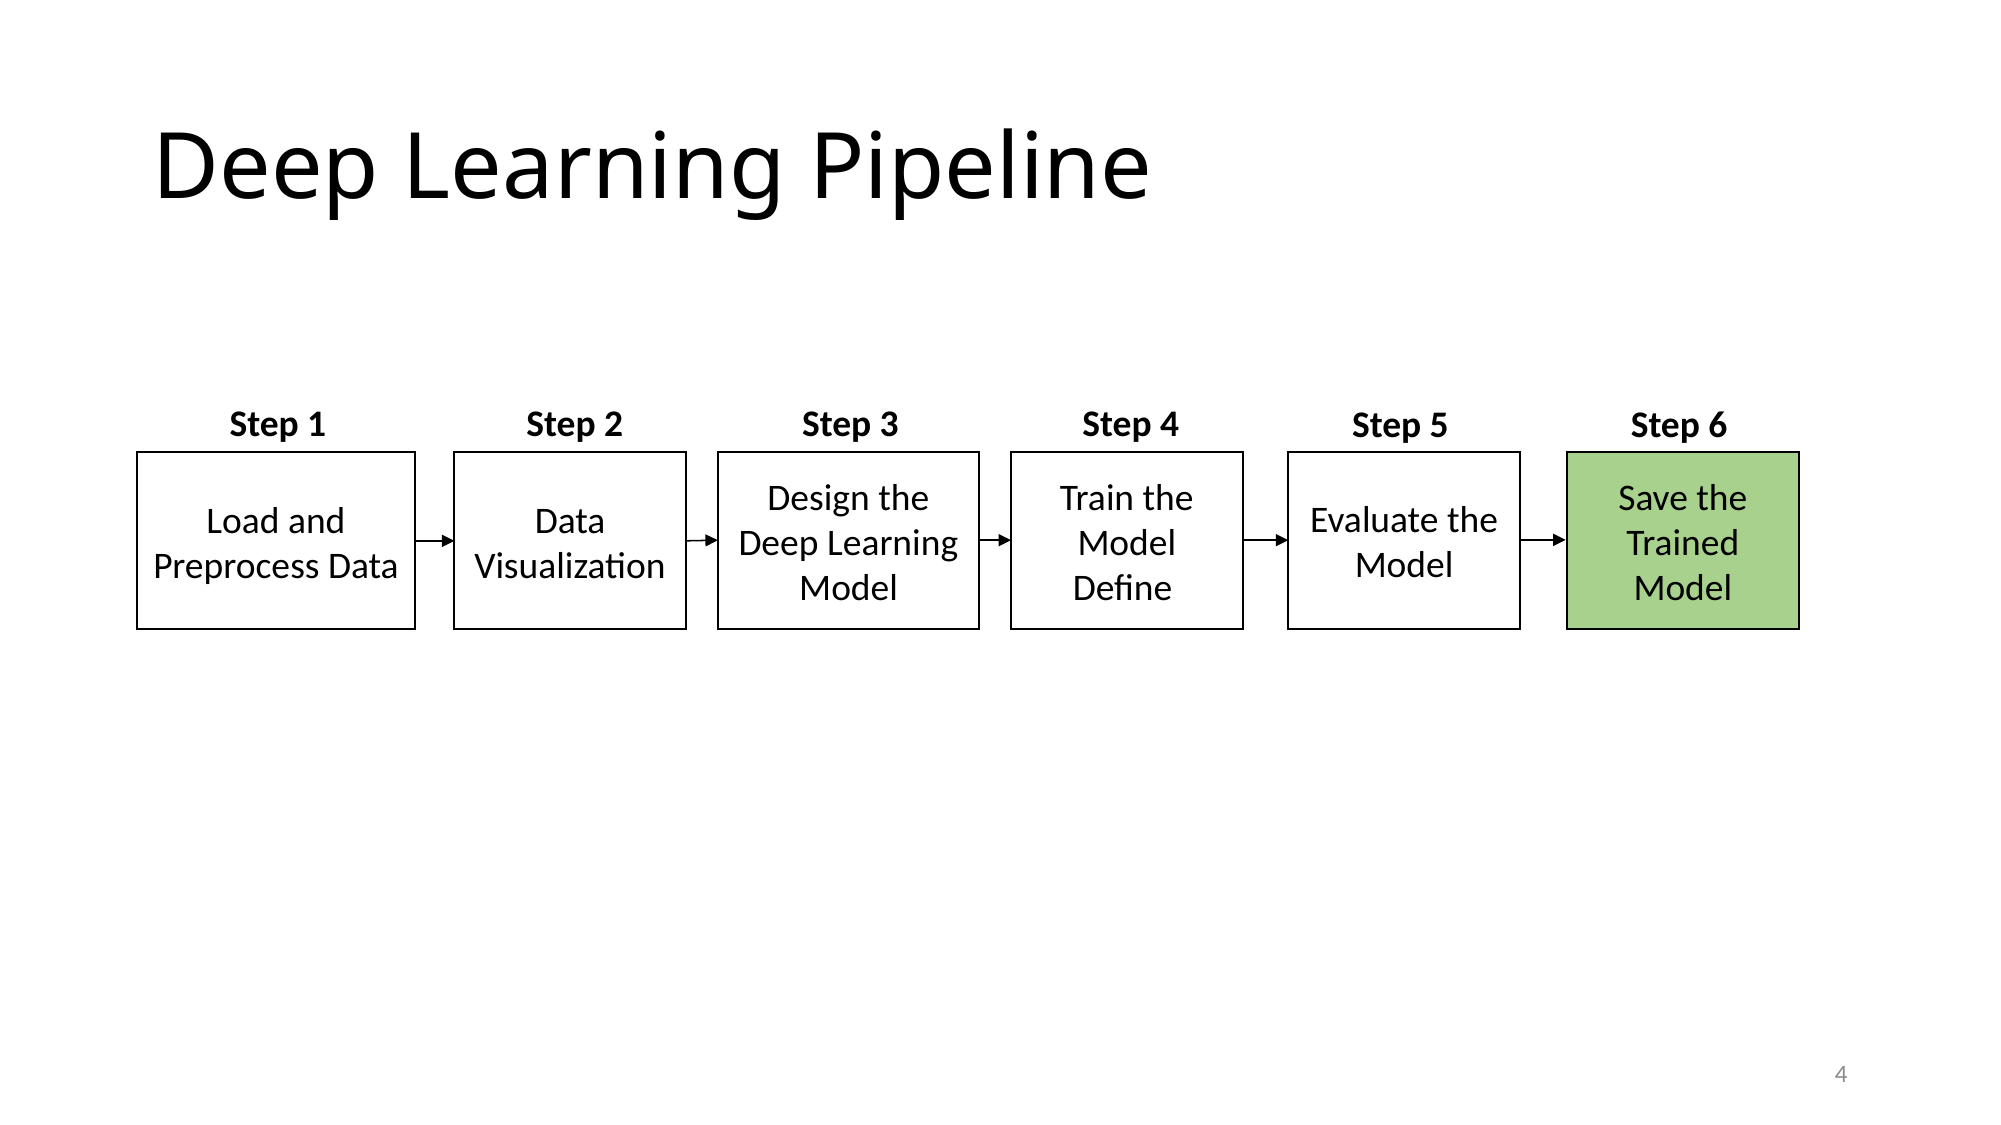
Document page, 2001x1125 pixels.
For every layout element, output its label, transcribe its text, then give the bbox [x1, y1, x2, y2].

title Deep Learning Pipeline [137, 59, 1863, 278]
text_box Data Visualization [453, 451, 687, 630]
text_box Evaluate the Model [1287, 451, 1521, 630]
text_box Design the Deep Learning Model [717, 451, 980, 630]
text_box Step 1 [214, 391, 342, 451]
text_box Train the Model Define [1010, 451, 1244, 630]
text_box Step 5 [1337, 393, 1464, 453]
text_box Step 4 [1067, 391, 1195, 451]
text_box Save the Trained Model [1566, 451, 1800, 630]
slide_number 4 [1412, 1042, 1863, 1103]
text_box Load and Preprocess Data [136, 451, 416, 630]
text_box Step 3 [787, 391, 914, 451]
text_box Step 6 [1616, 393, 1743, 453]
text_box Step 2 [511, 391, 639, 451]
